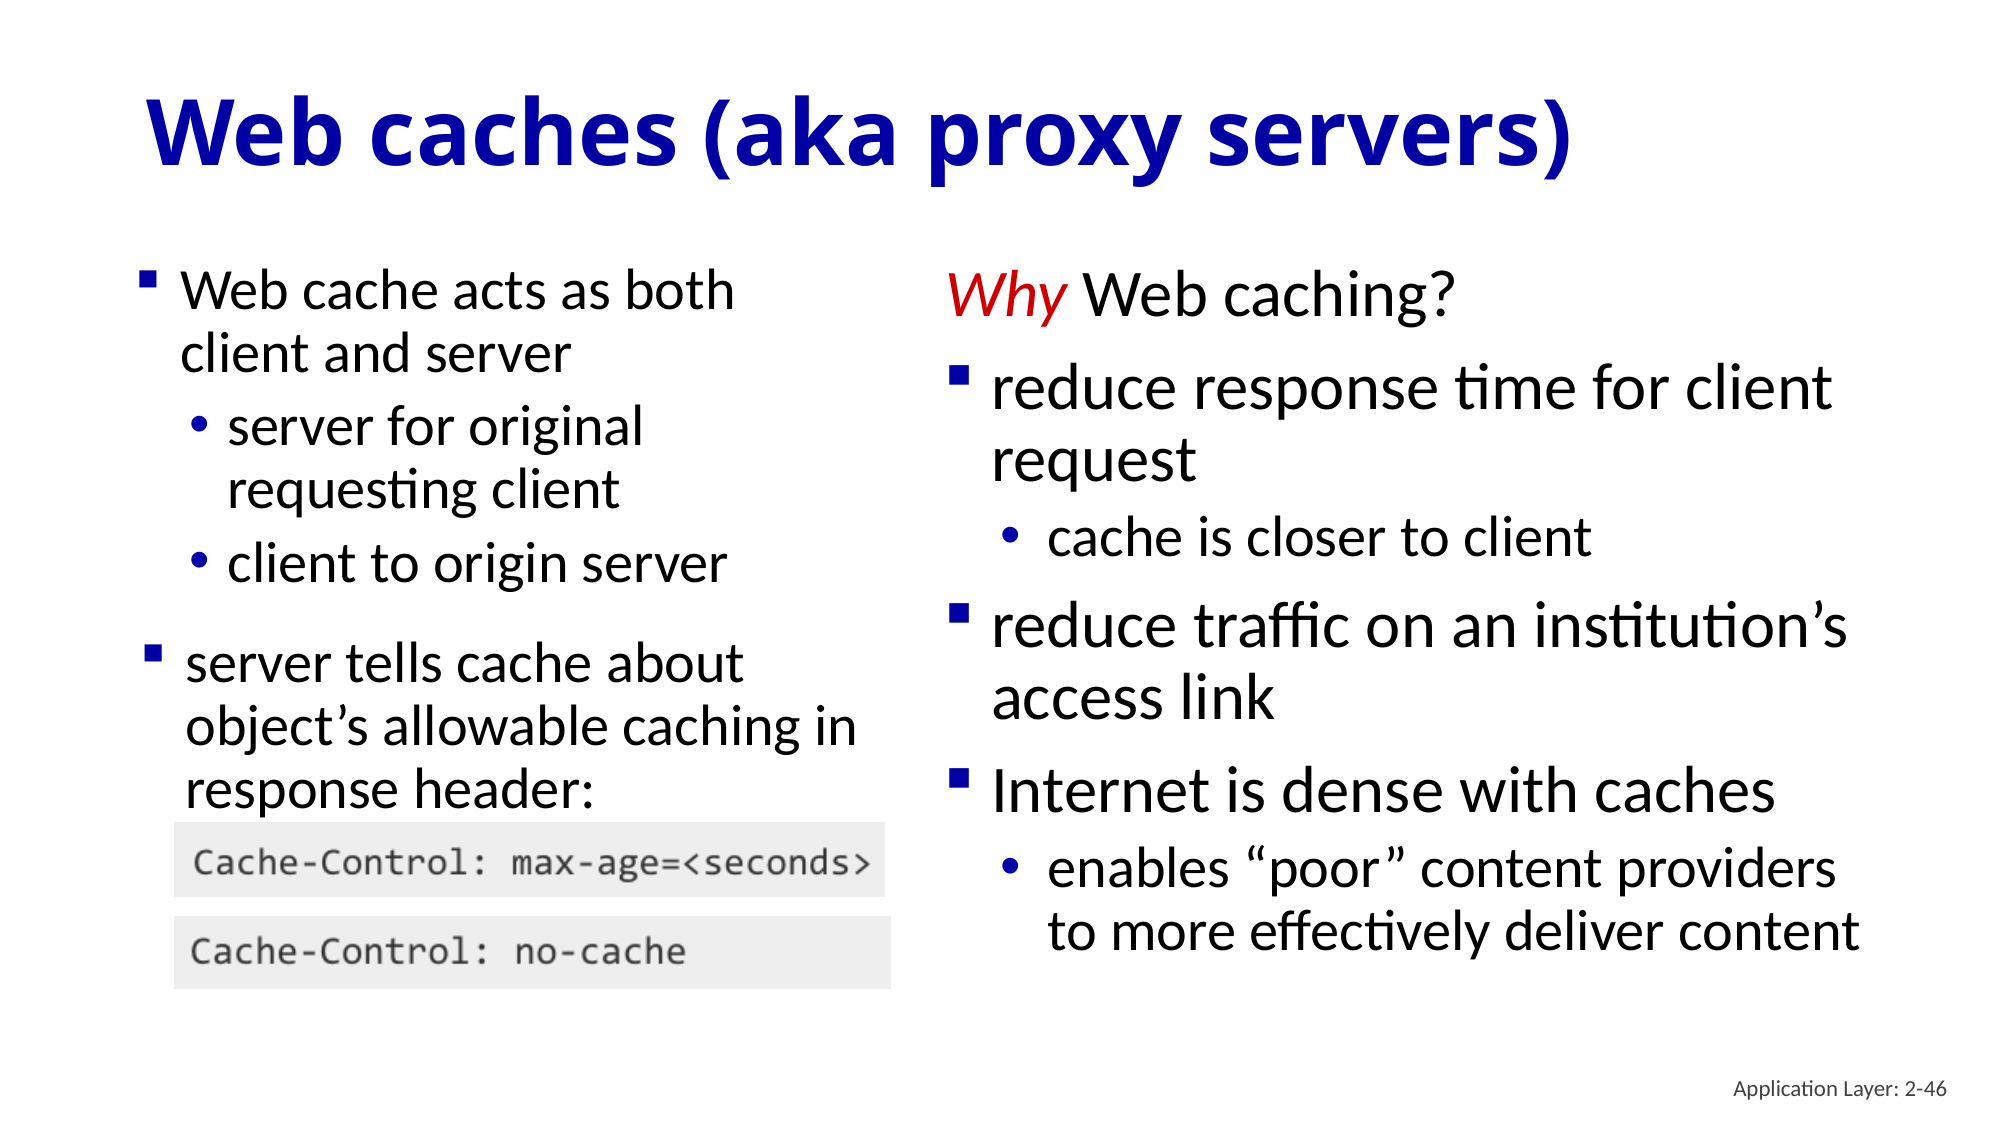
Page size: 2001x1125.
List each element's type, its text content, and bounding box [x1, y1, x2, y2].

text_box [103, 624, 891, 989]
text_box Web cache acts as both client and server server for original requesting client client to origin server [98, 251, 879, 602]
text_box Why Web caching? reduce response time for client request cache is closer to client reduce traffic on an institution’s access link Internet is dense with caches enables “poor” content providers to more effectively deliver content [909, 251, 1902, 1015]
title Web caches (aka proxy servers) [131, 62, 1856, 209]
slide_number Application Layer: 2-46 [1512, 1056, 1963, 1117]
